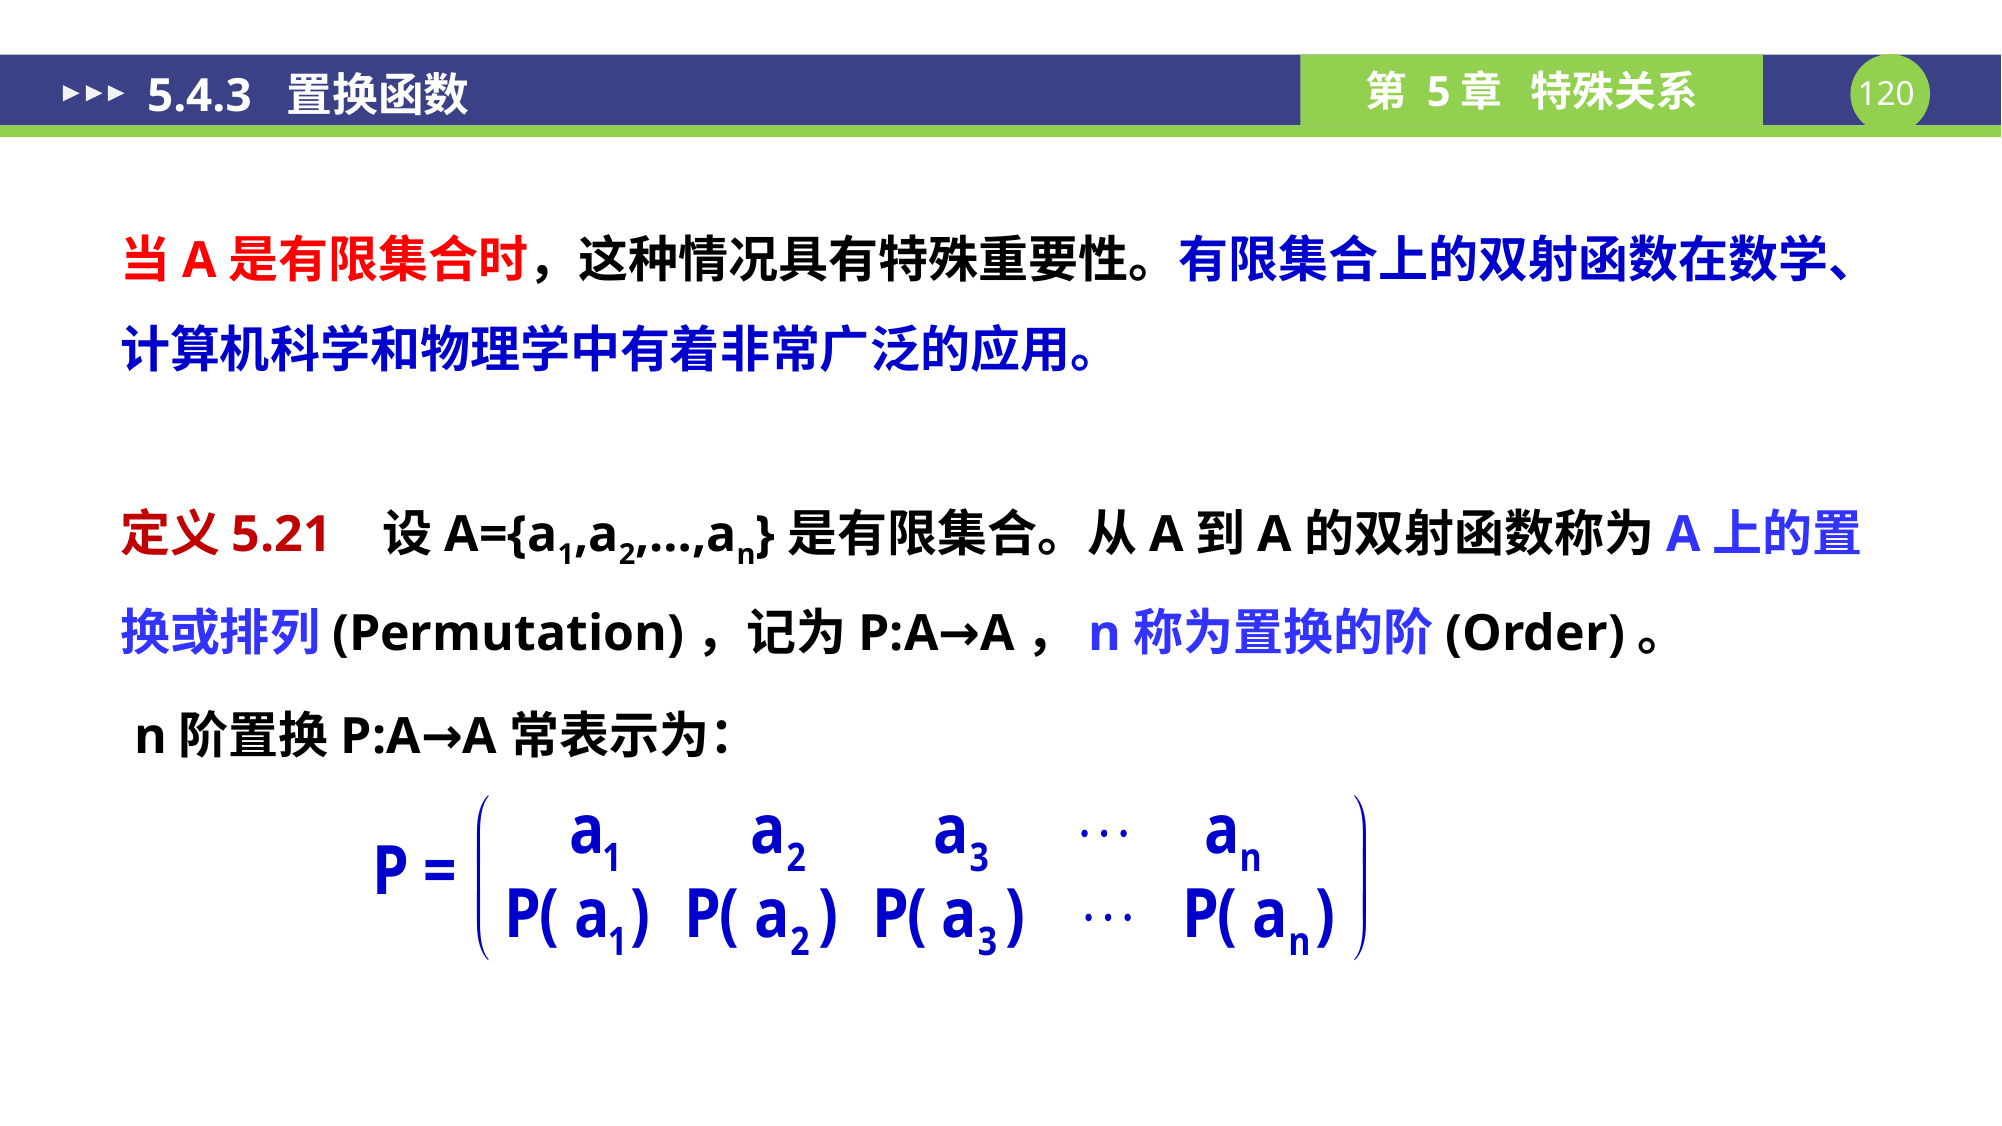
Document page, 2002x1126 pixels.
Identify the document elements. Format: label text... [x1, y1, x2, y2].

text_box n阶置换P:A→A常表示为： [114, 681, 1454, 1072]
list 当A是有限集合时，这种情况具有特殊重要性。有限集合上的双射函数在数学、计算机科学和物理学中有着非常广泛的应用。 定义5.21 设A={a1,a2,…,an}是有限集合。从A到A的双射函数称为A上的置换或排列(Permutation)，记为P:A→A，n称为置换的阶(Order)。 [99, 187, 1900, 1008]
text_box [362, 778, 1384, 975]
title 5.4.3 置换函数 [127, 57, 1003, 129]
